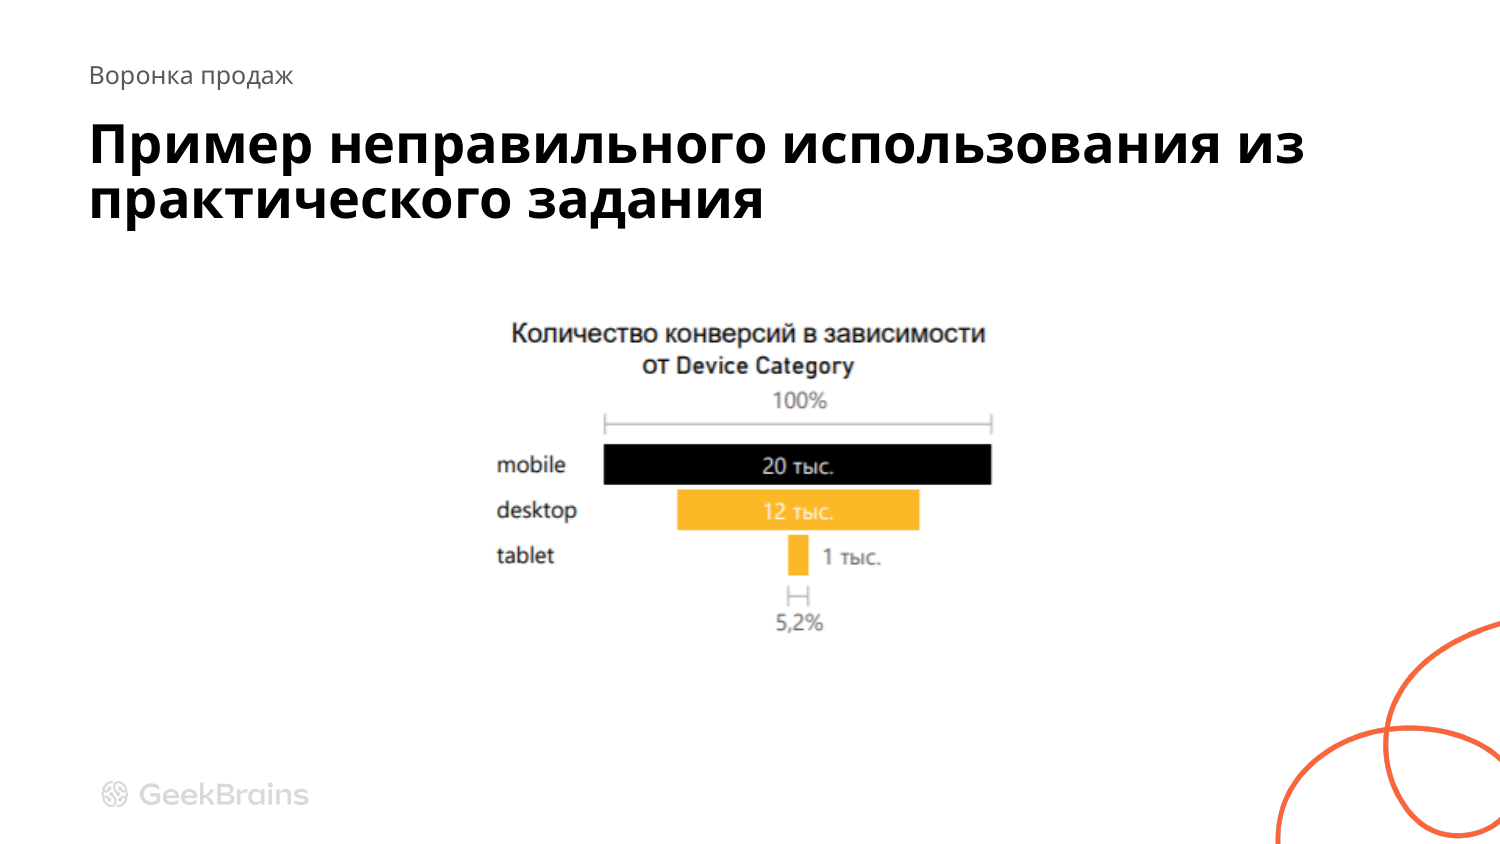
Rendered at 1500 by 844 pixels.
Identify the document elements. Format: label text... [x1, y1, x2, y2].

picture [88, 767, 322, 822]
title Пример неправильного использования из практического задания [88, 118, 1412, 285]
subtitle Воронка продаж [88, 33, 1500, 112]
picture [1264, 619, 1500, 844]
picture [478, 287, 1021, 643]
